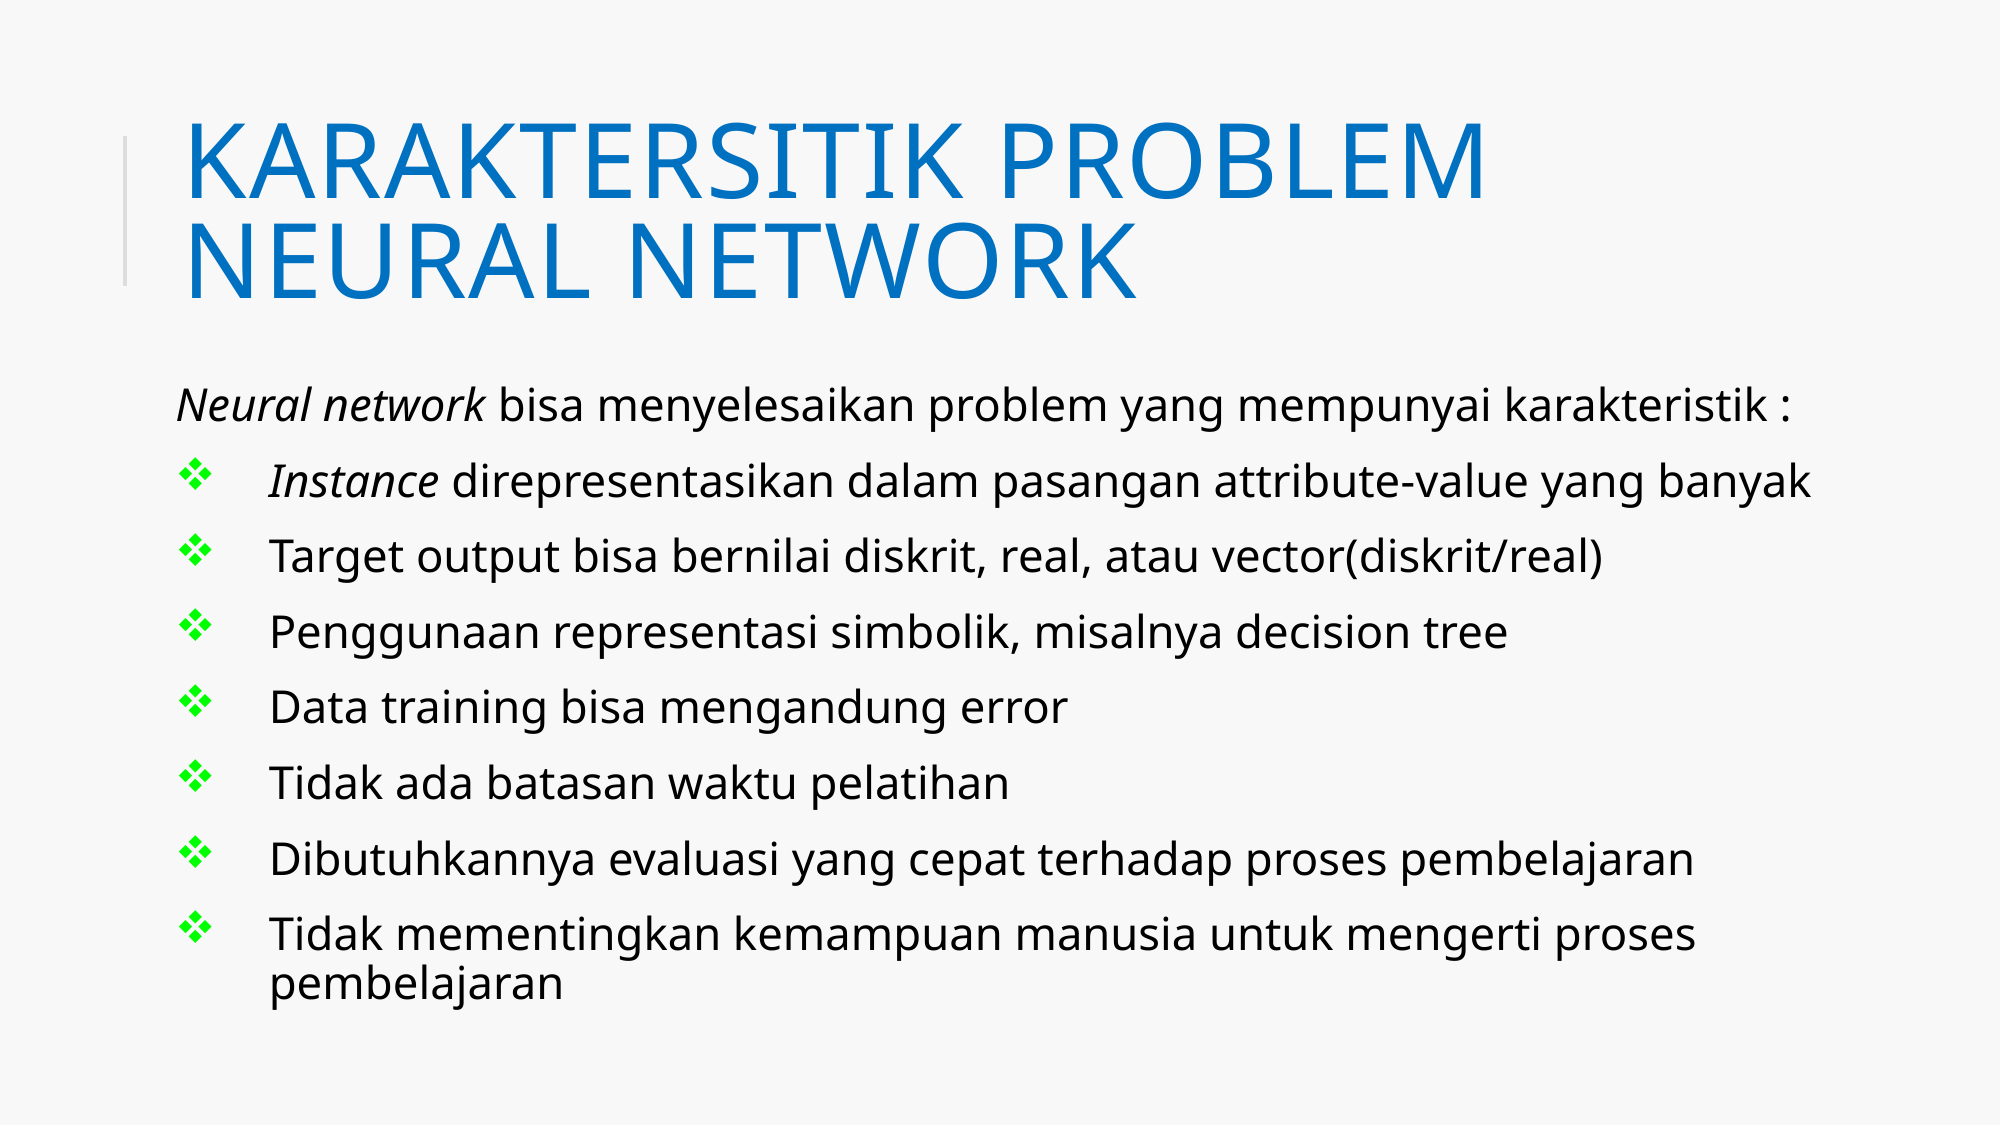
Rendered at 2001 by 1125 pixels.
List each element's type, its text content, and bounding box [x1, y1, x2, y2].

list Neural network bisa menyelesaikan problem yang mempunyai karakteristik : Instance direpresentasikan dalam pasangan attribute-value yang banyak Target output bisa bernilai diskrit, real, atau vector(diskrit/real) Penggunaan representasi simbolik, misalnya decision tree Data training bisa mengandung error Tidak ada batasan waktu pelatihan Dibutuhkannya evaluasi yang cepat terhadap proses pembelajaran Tidak mementingkan kemampuan manusia untuk mengerti proses pembelajaran [168, 375, 1835, 1035]
title Karaktersitik problem neural netWORK [168, 96, 1763, 342]
